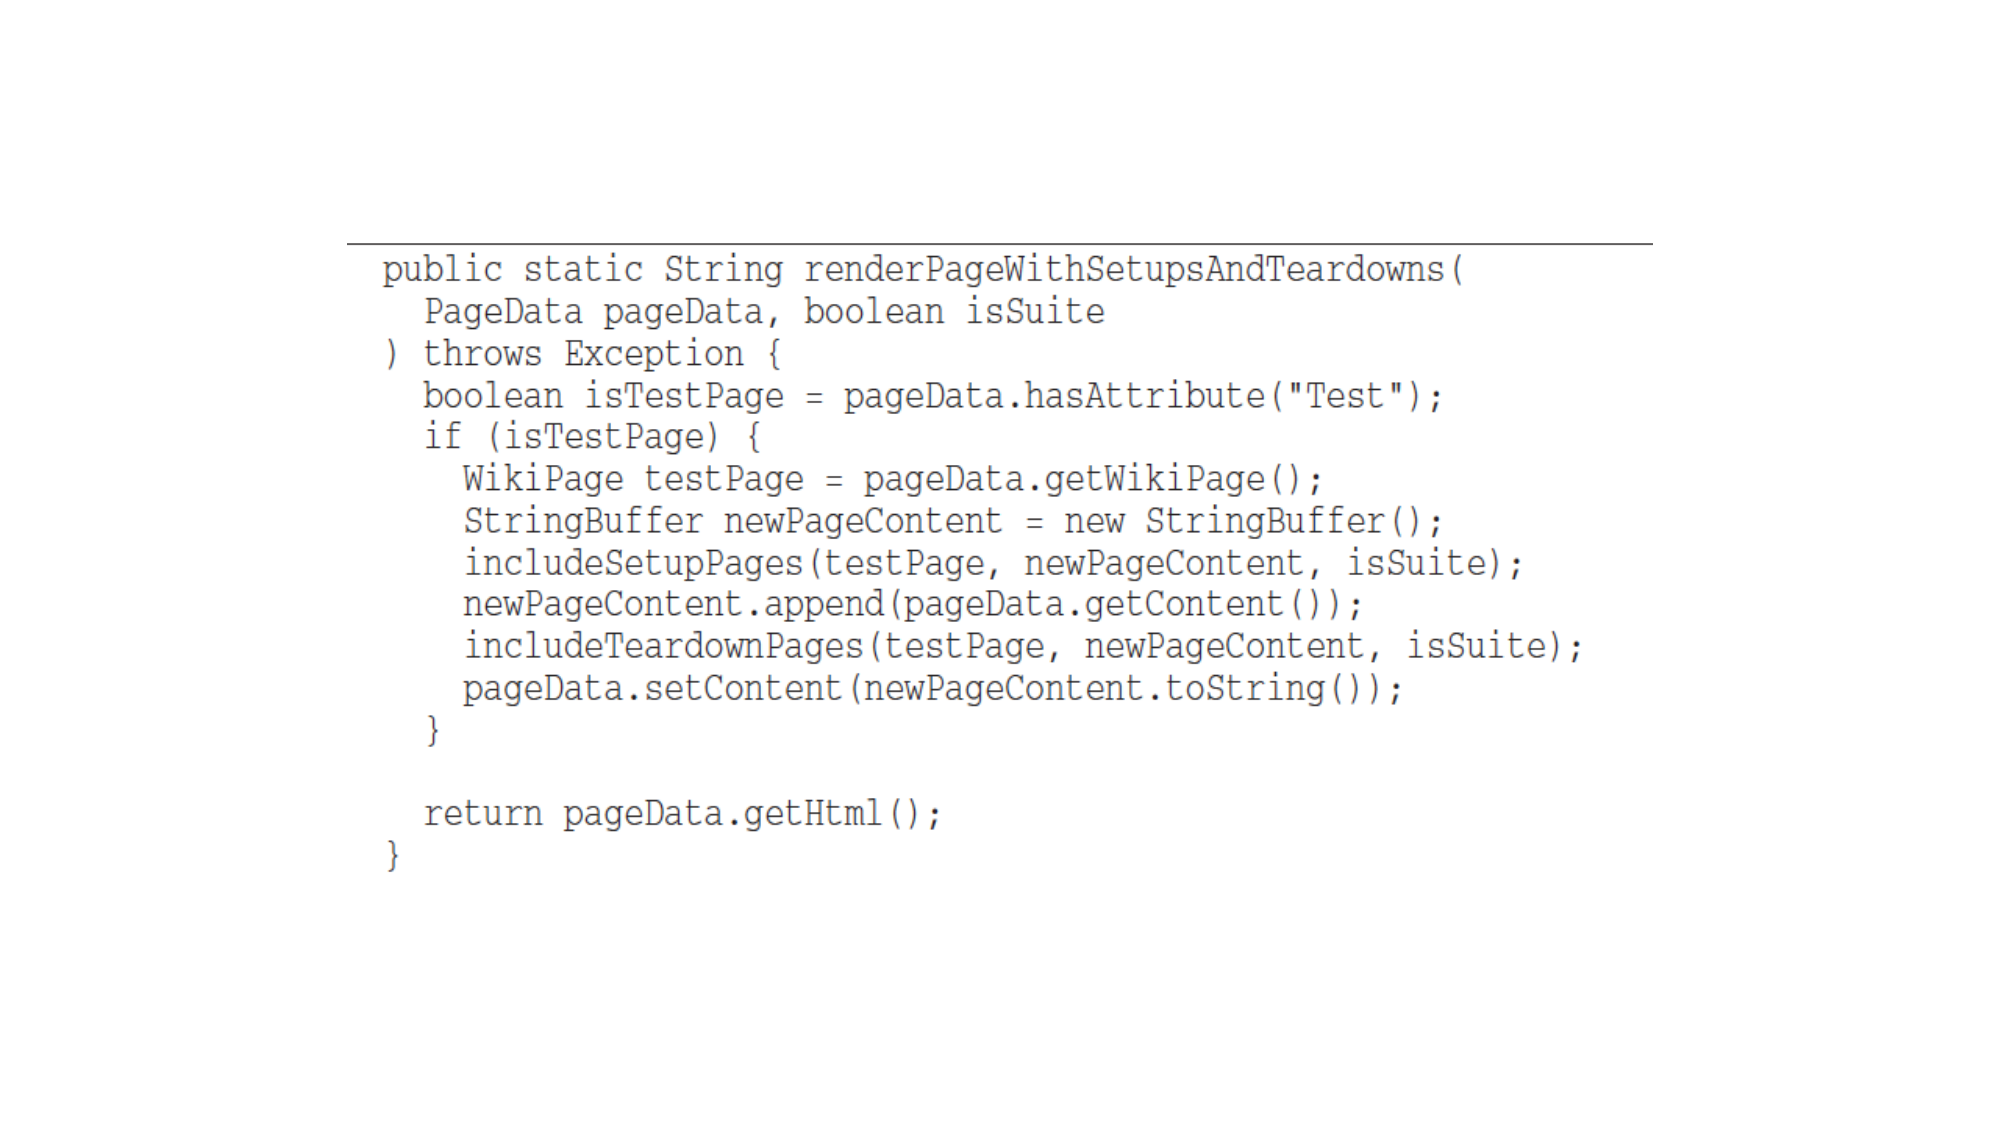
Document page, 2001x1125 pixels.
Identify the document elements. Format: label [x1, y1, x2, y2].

picture [347, 242, 1653, 883]
